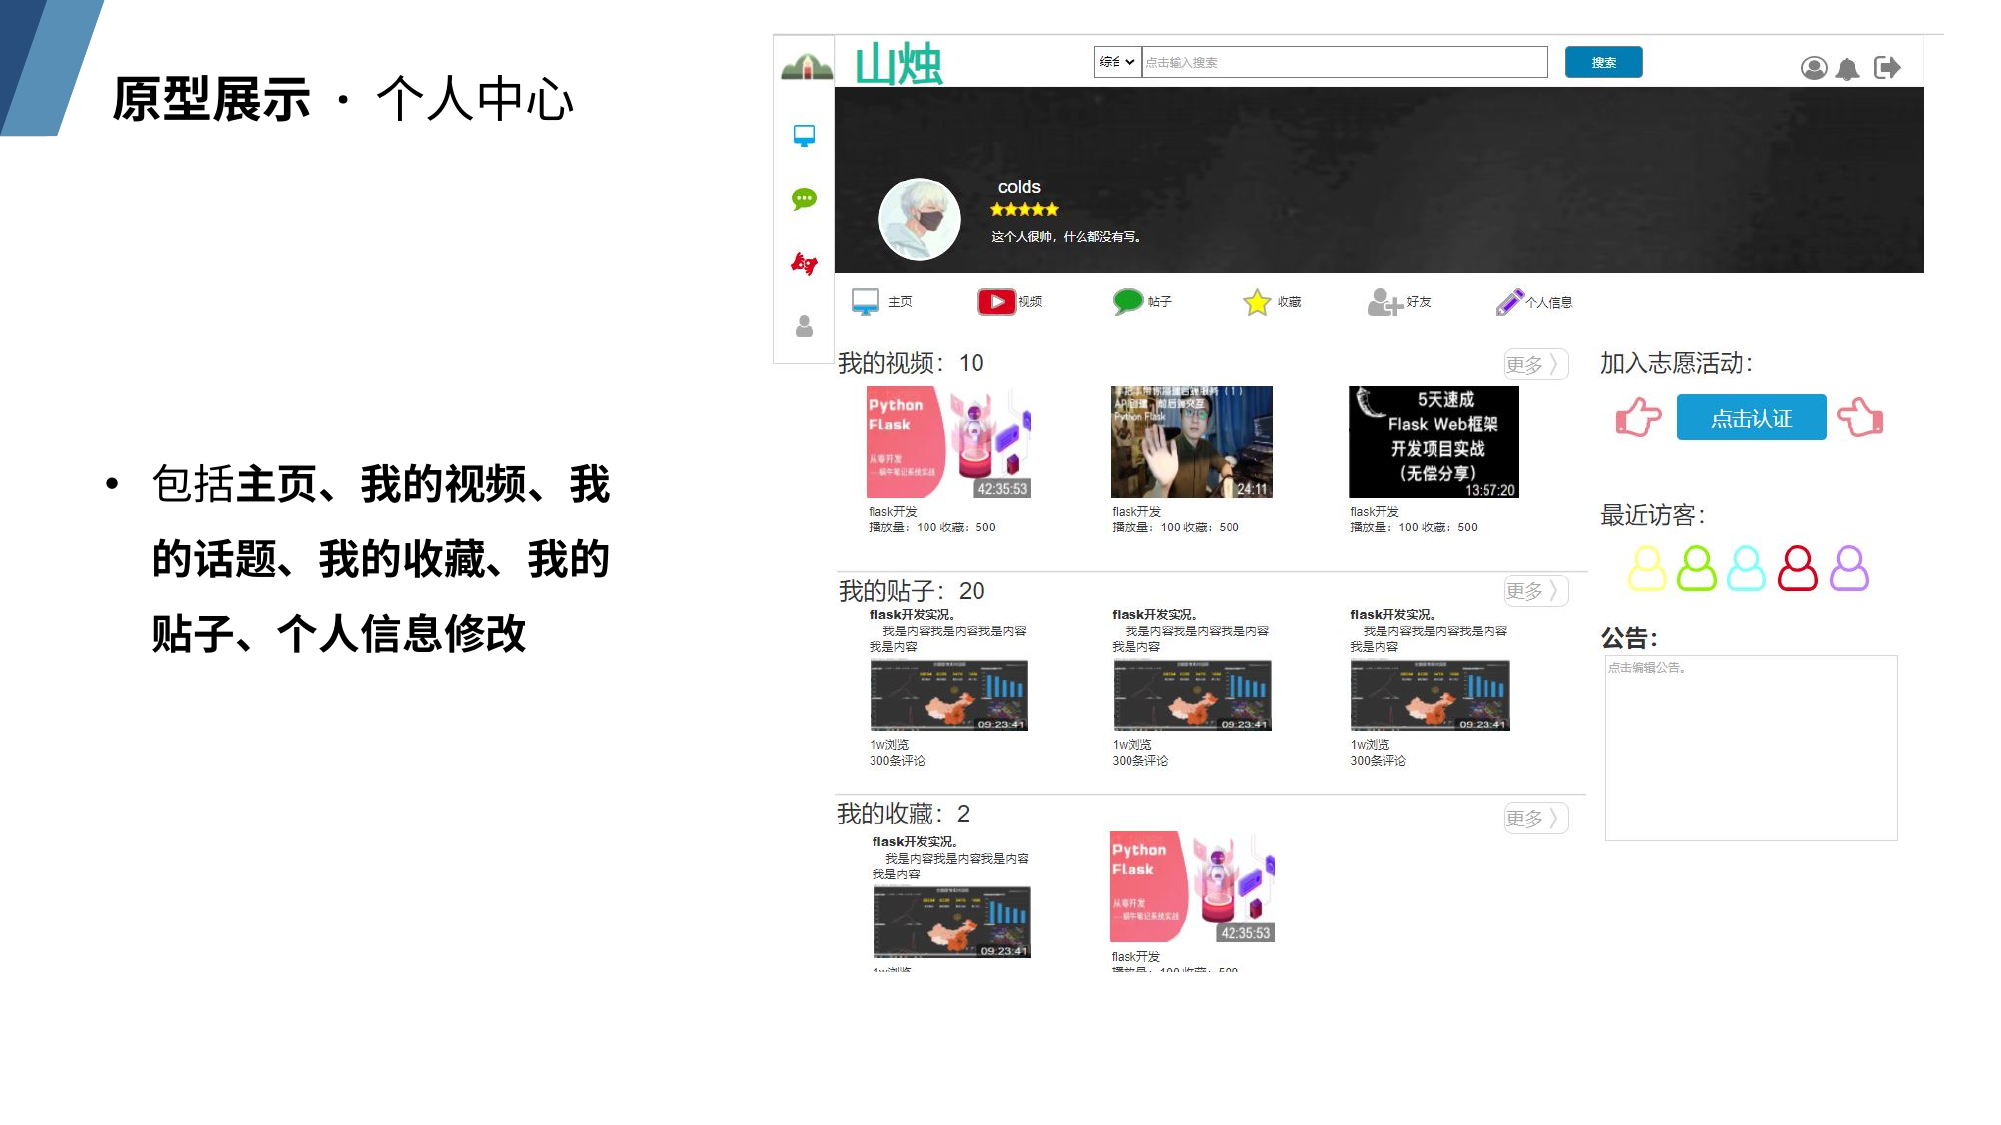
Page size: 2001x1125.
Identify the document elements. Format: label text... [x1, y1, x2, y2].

text_box [0, 0, 45, 129]
text_box 包括主页、我的视频、我的话题、我的收藏、我的贴子、个人信息修改 [90, 425, 627, 741]
text_box [0, 0, 106, 138]
text_box 原型展示 · 个人中心 [98, 60, 591, 136]
picture [773, 33, 1944, 972]
